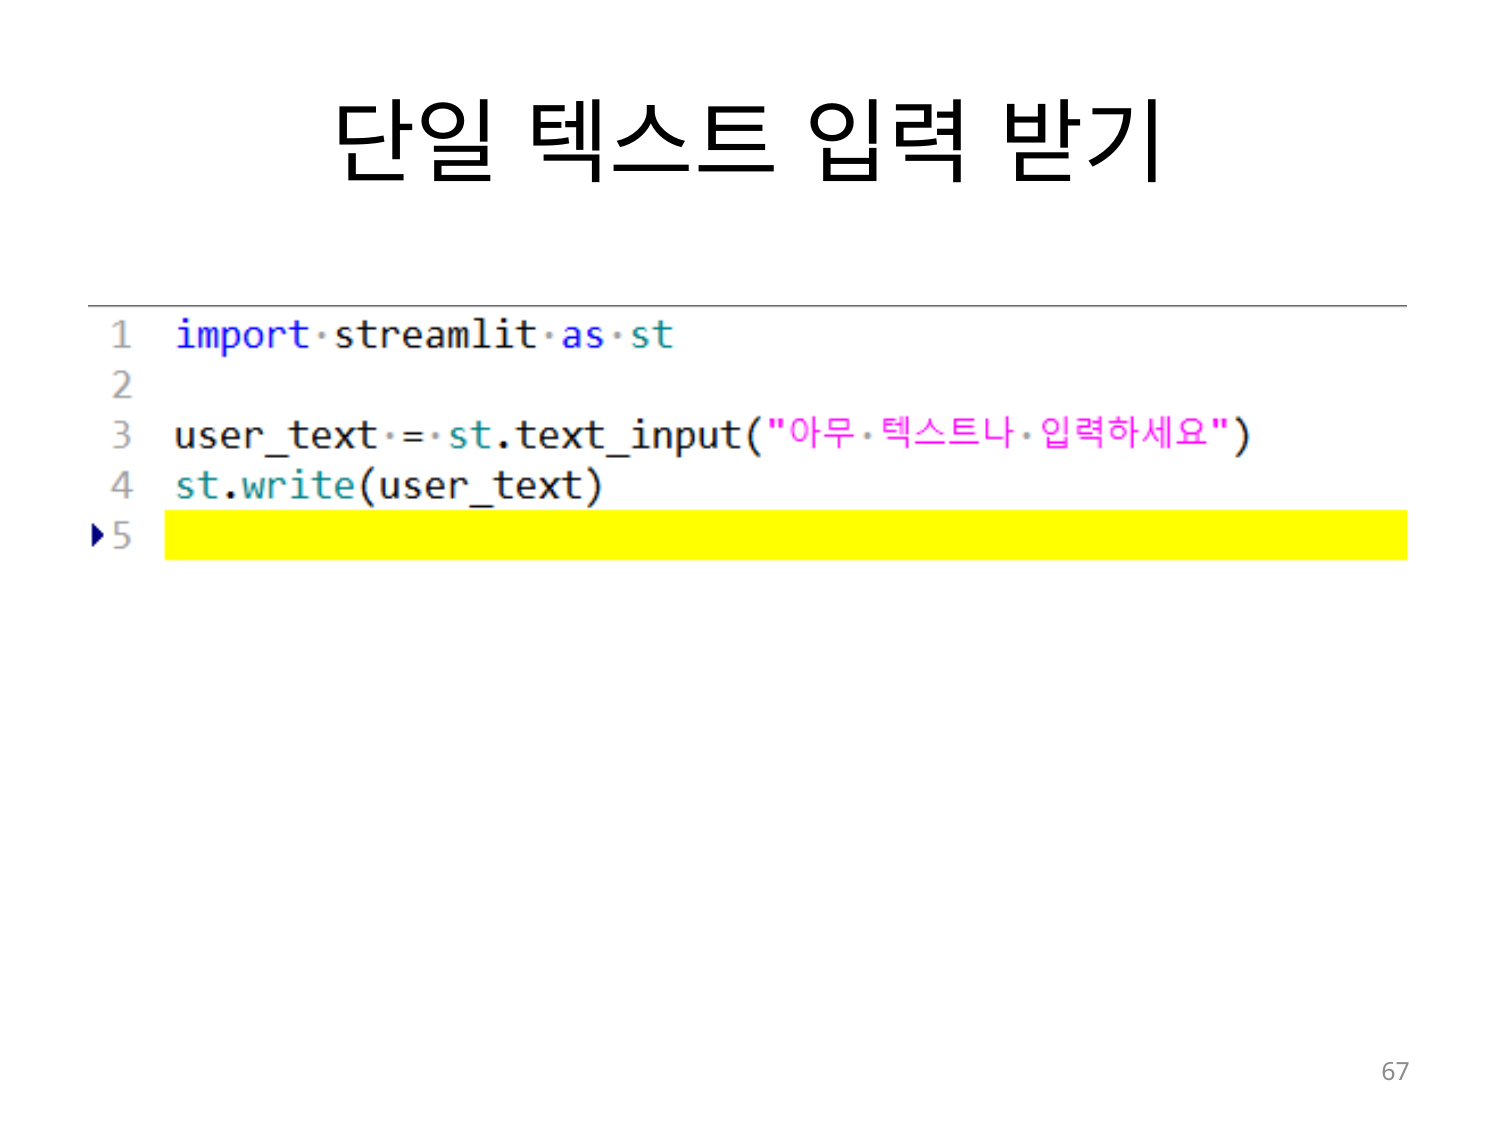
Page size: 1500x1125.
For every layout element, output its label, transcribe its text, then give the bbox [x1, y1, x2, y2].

picture [88, 305, 1407, 563]
slide_number 67 [1074, 1042, 1425, 1103]
title 단일 텍스트 입력 받기 [75, 45, 1425, 233]
